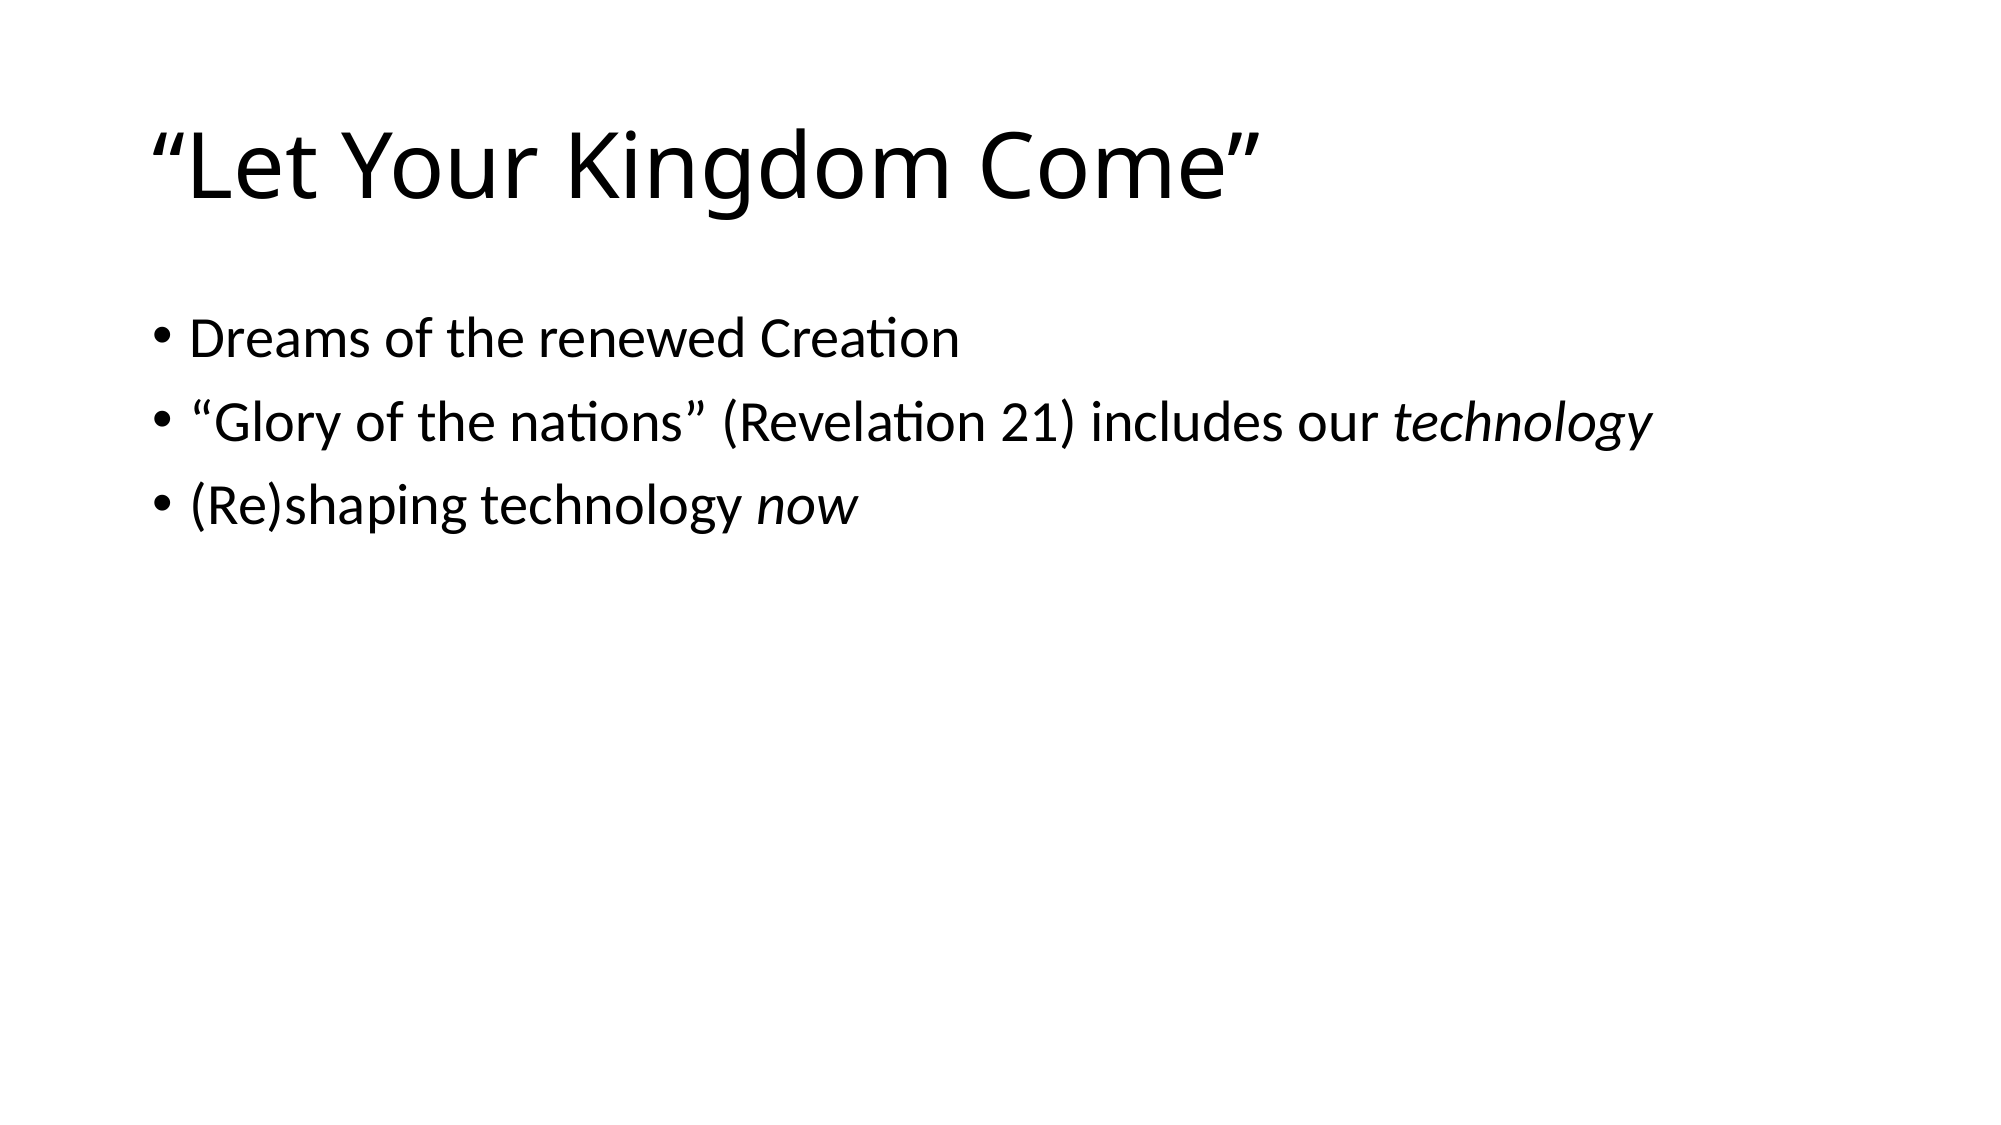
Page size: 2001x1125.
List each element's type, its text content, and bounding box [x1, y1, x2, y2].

list Dreams of the renewed Creation “Glory of the nations” (Revelation 21) includes our technology (Re)shaping technology now [137, 299, 1863, 1014]
title “Let Your Kingdom Come” [137, 59, 1863, 278]
